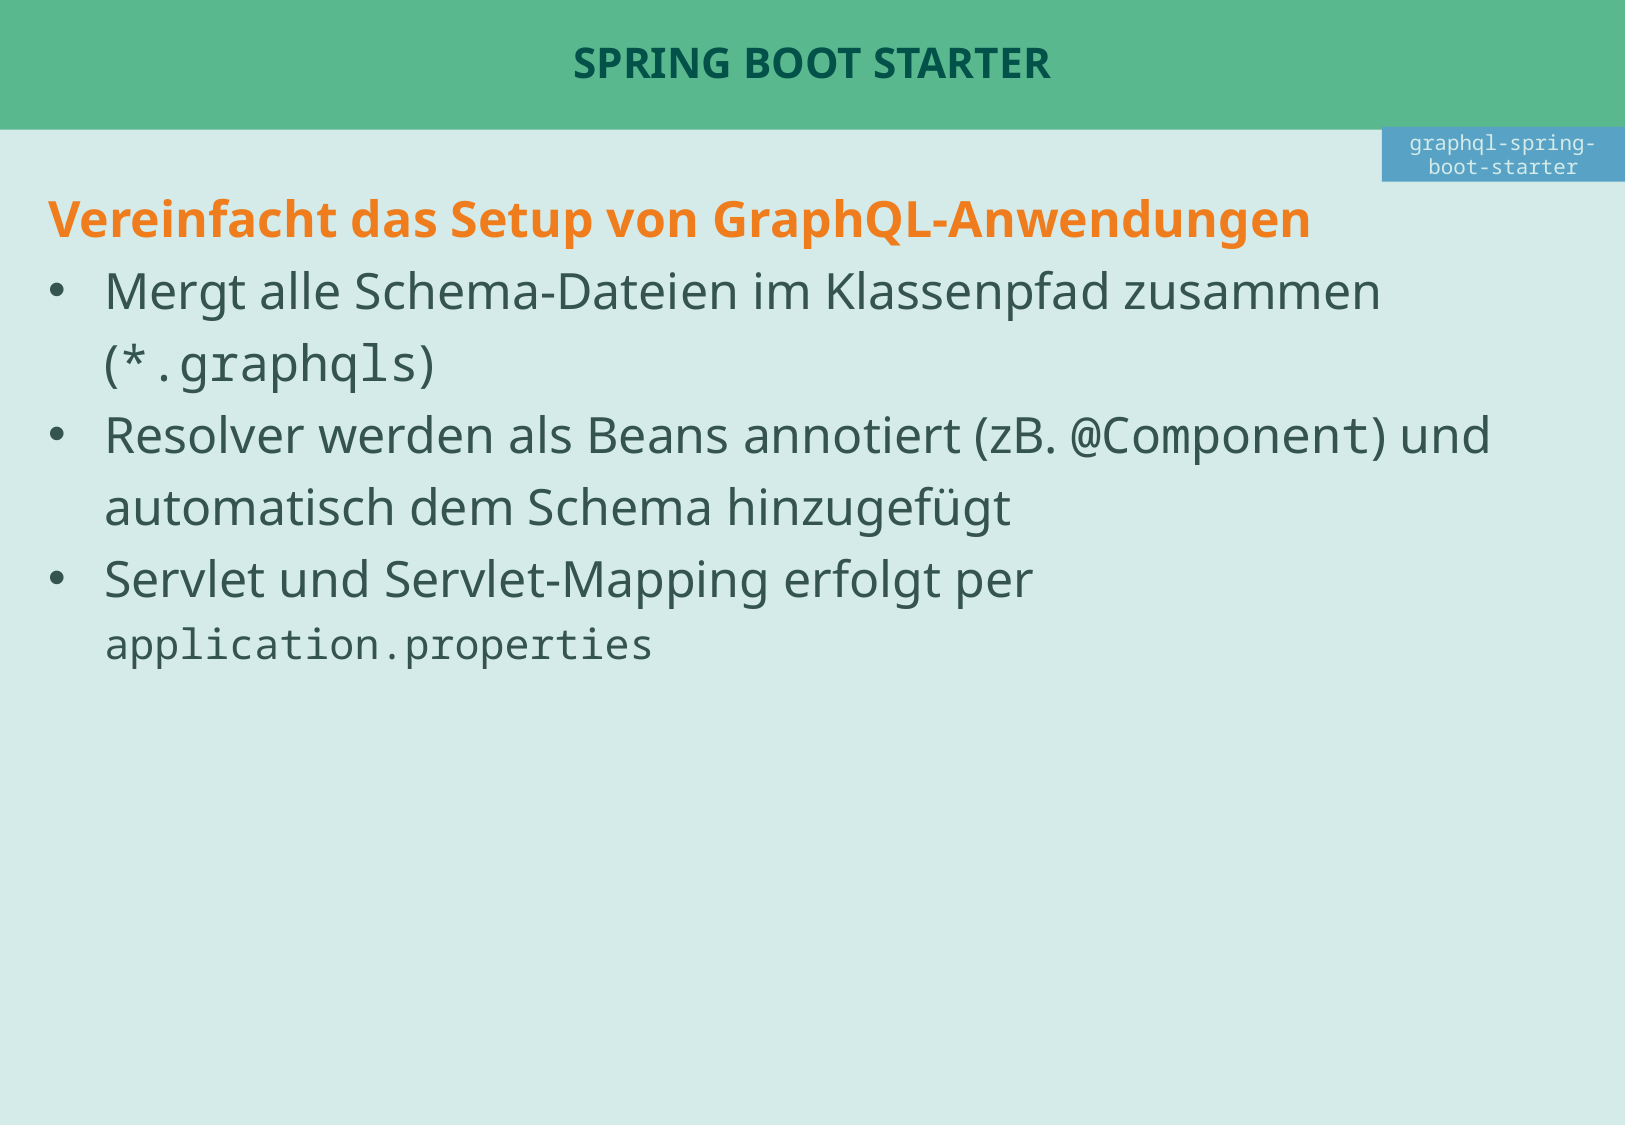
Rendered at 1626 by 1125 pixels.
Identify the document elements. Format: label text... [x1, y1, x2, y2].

title Spring Boot Starter [0, 0, 1625, 130]
text_box graphql-spring-boot-starter [1381, 126, 1625, 183]
text_box Vereinfacht das Setup von GraphQL-Anwendungen Mergt alle Schema-Dateien im Klassenpfad zusammen (*.graphqls) Resolver werden als Beans annotiert (zB. @Component) und automatisch dem Schema hinzugefügt Servlet und Servlet-Mapping erfolgt per application.properties [33, 168, 1594, 747]
